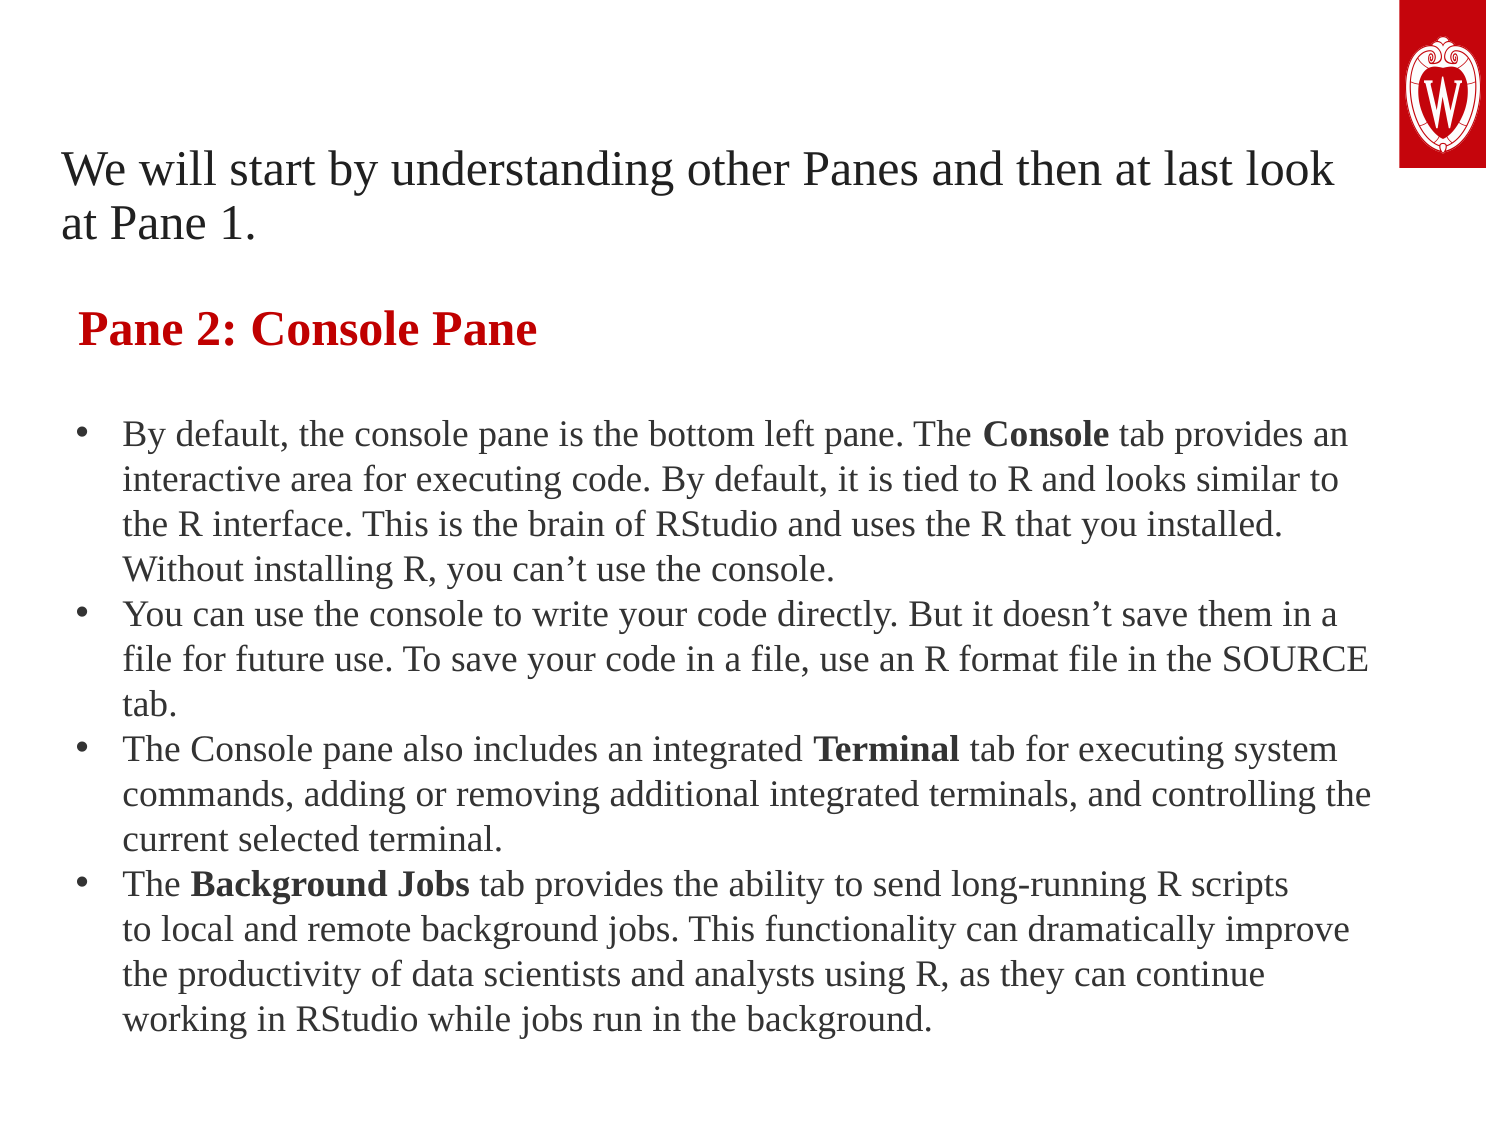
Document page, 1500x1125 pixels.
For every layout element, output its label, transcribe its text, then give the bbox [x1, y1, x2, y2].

title We will start by understanding other Panes and then at last look at Pane 1. [60, 75, 1374, 250]
text_box Pane 2: Console Pane [63, 288, 553, 363]
picture [1405, 36, 1481, 154]
text_box By default, the console pane is the bottom left pane. The Console tab provides an interactive area for executing code. By default, it is tied to R and looks similar to the R interface. This is the brain of RStudio and uses the R that you installed. Without installing R, you can’t use the console. You can use the console to write your code directly. But it doesn’t save them in a file for future use. To save your code in a file, use an R format file in the SOURCE tab. The Console pane also includes an integrated Terminal tab for executing system commands, adding or removing additional integrated terminals, and controlling the current selected terminal. The Background Jobs tab provides the ability to send long-running R scripts to local and remote background jobs. This functionality can dramatically improve the productivity of data scientists and analysts using R, as they can continue working in RStudio while jobs run in the background. [60, 401, 1408, 1092]
